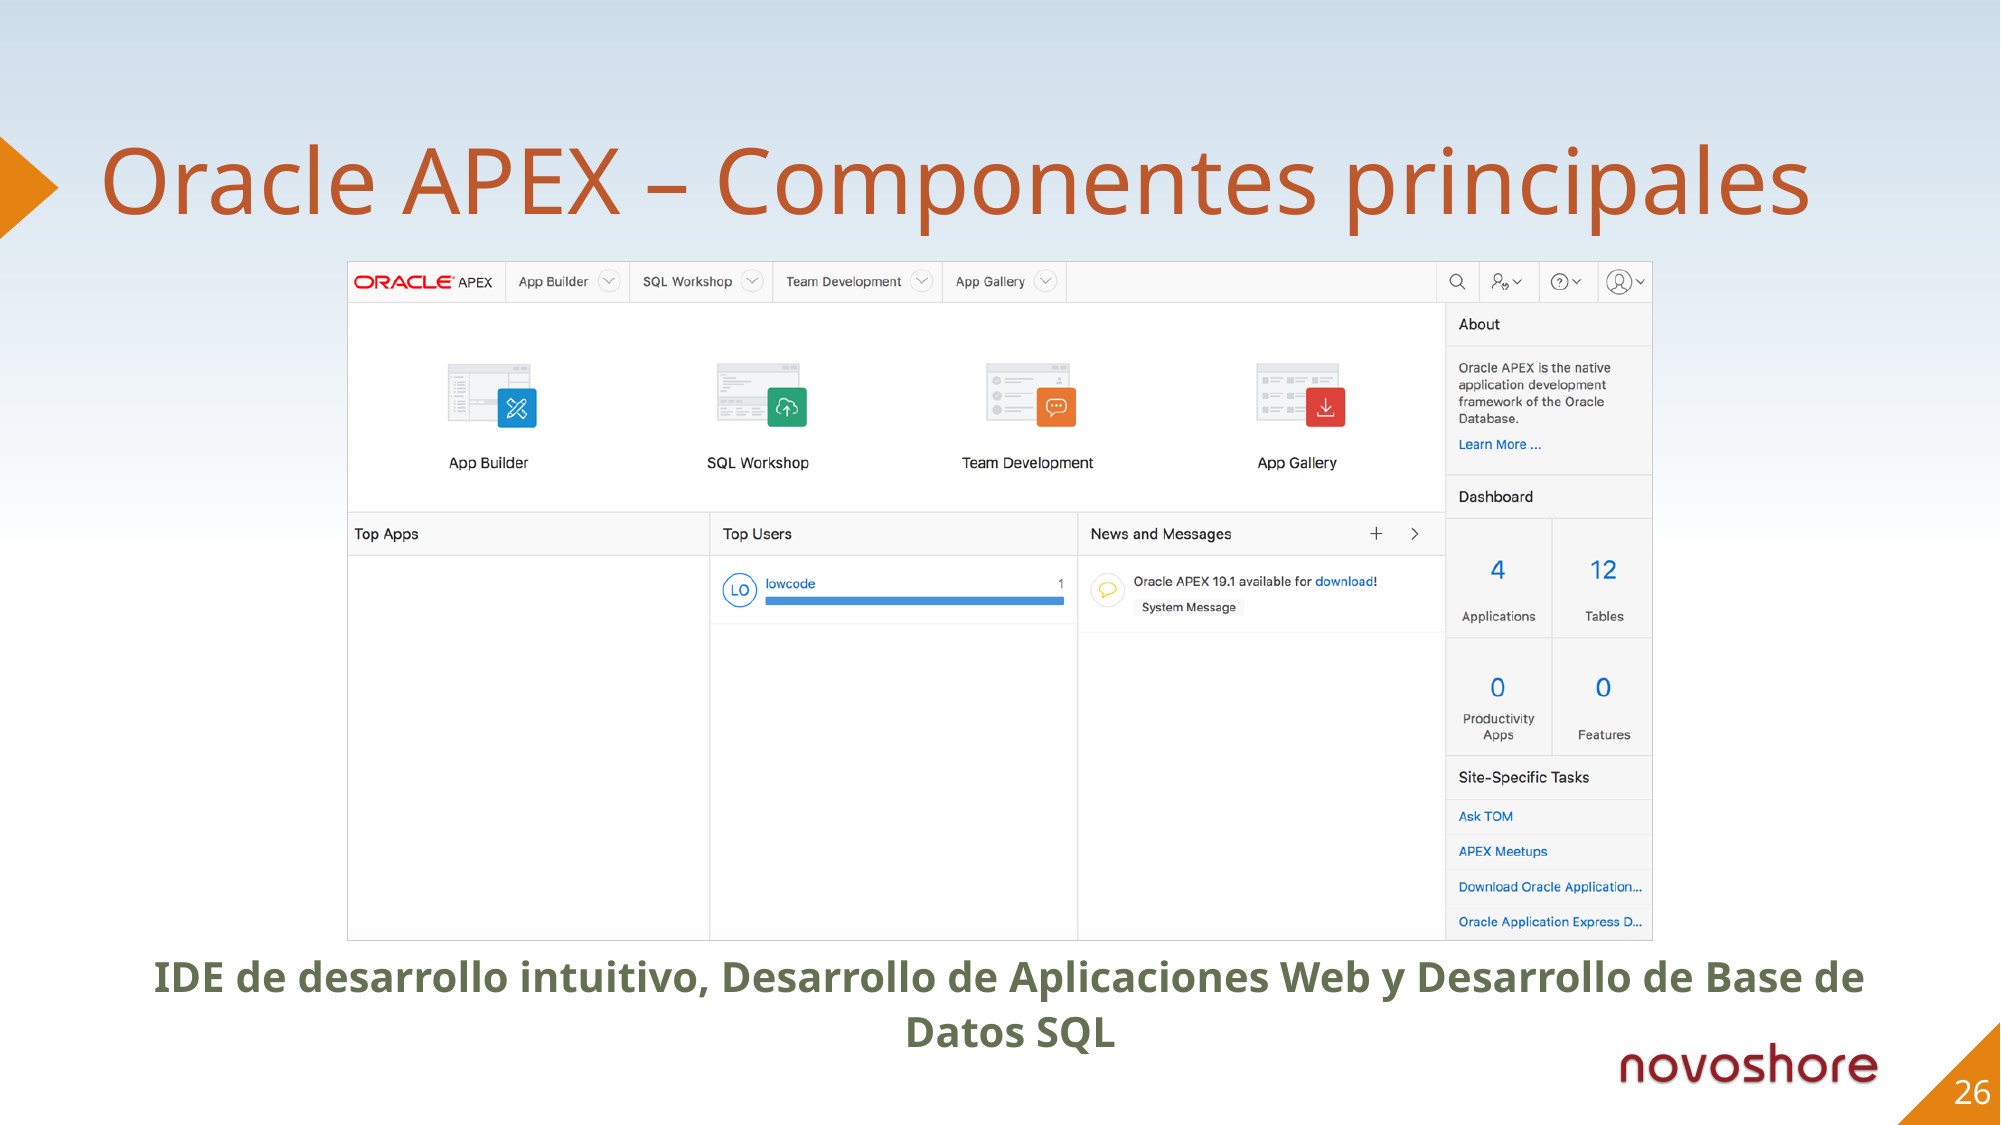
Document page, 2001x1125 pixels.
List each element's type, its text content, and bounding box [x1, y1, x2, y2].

picture [347, 261, 1653, 941]
title Oracle APEX – Componentes principales [99, 113, 1896, 262]
picture [1617, 1034, 1881, 1097]
list IDE de desarrollo intuitivo, Desarrollo de Aplicaciones Web y Desarrollo de Base de Datos SQL [99, 945, 1896, 1016]
slide_number 26 [1891, 1014, 1992, 1117]
